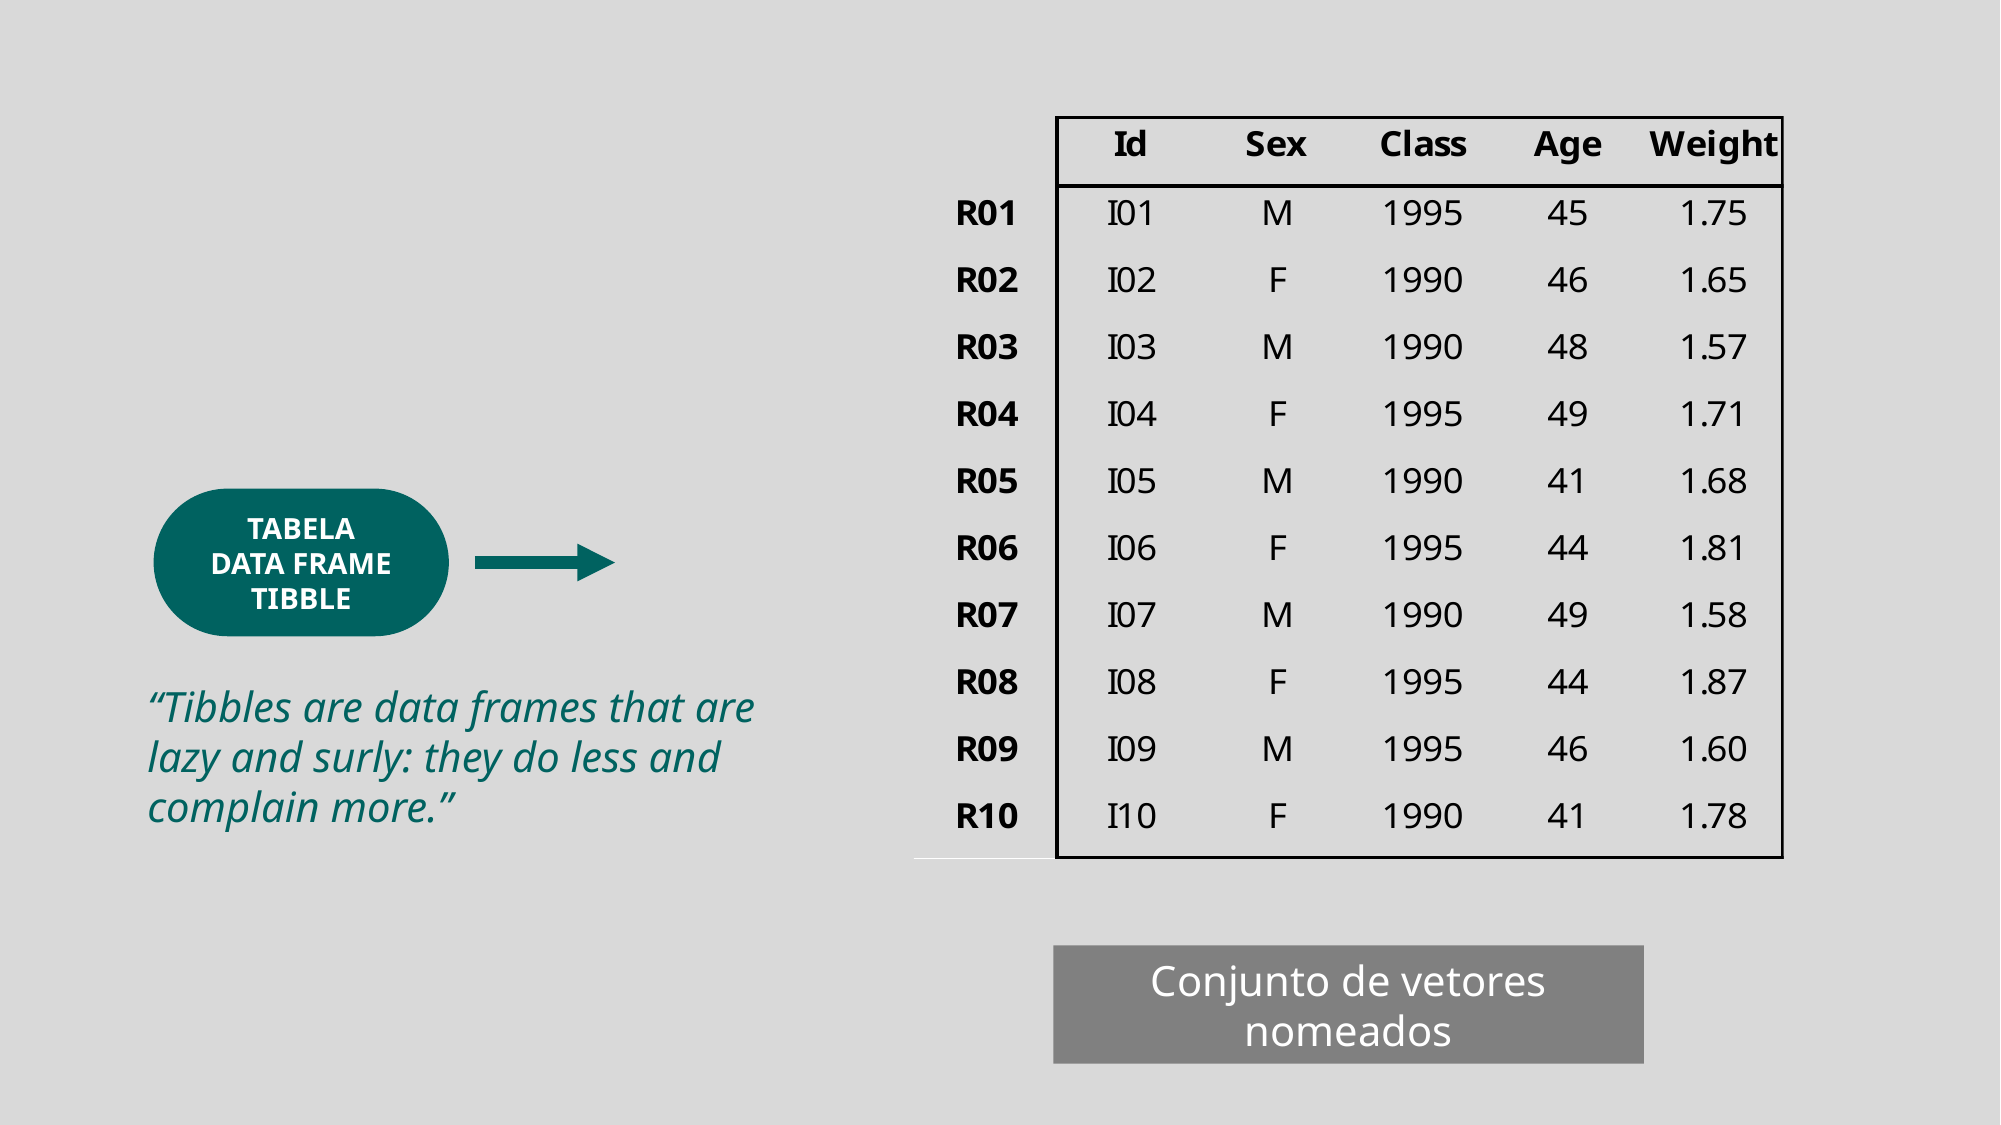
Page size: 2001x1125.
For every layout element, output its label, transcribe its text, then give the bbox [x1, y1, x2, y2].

picture [911, 116, 1786, 861]
text_box “Tibbles are data frames that are lazy and surly: they do less and complain more.” [132, 673, 818, 838]
text_box Conjunto de vetores nomeados [1052, 944, 1645, 1065]
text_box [153, 488, 615, 637]
